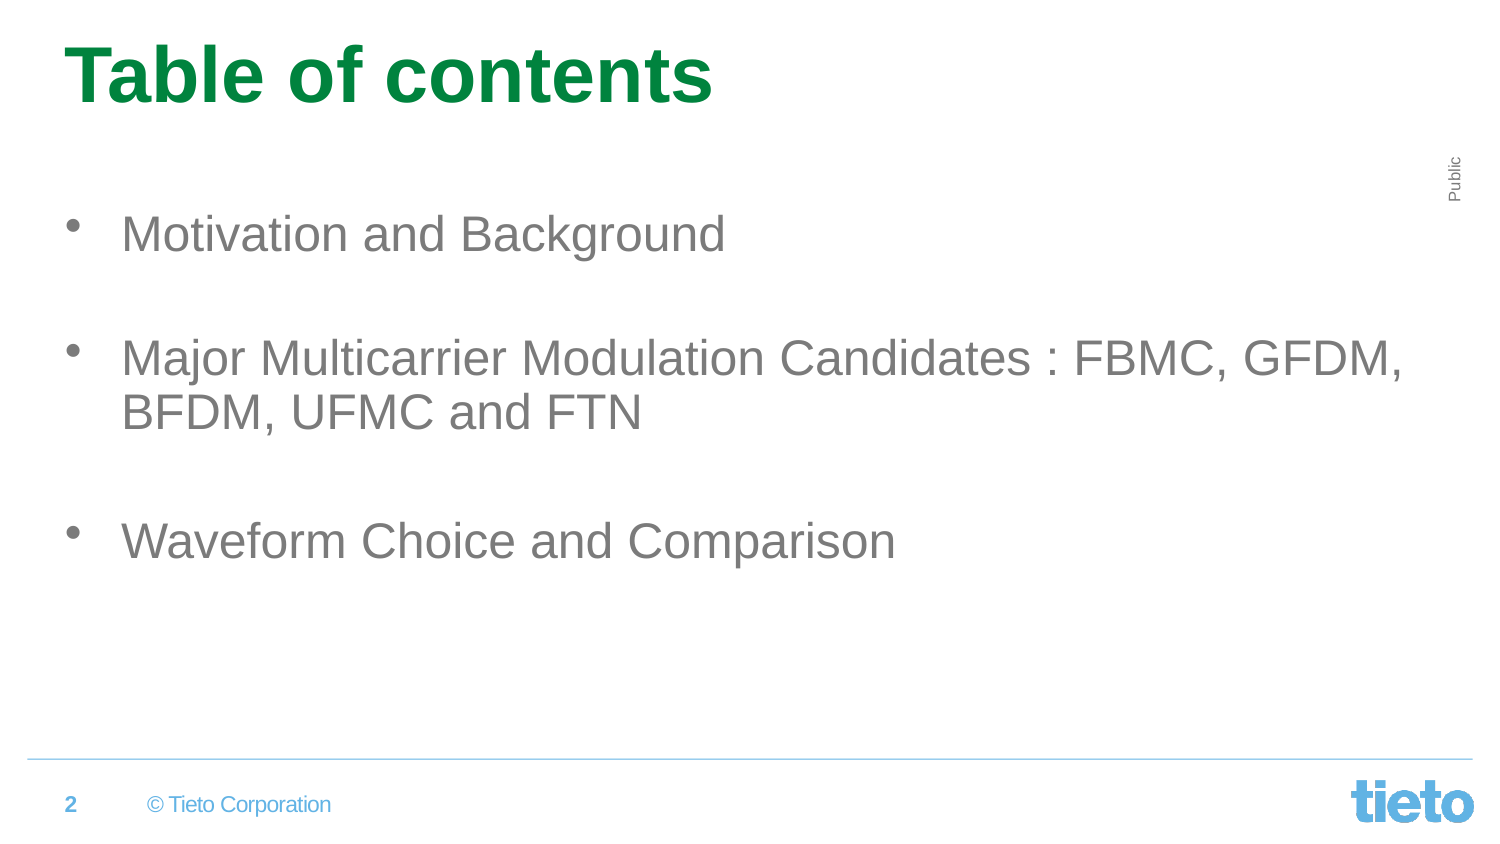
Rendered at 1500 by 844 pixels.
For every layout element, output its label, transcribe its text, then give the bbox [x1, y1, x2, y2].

list Motivation and Background Major Multicarrier Modulation Candidates : FBMC, GFDM, BFDM, UFMC and FTN Waveform Choice and Comparison [64, 207, 1416, 718]
title Table of contents [64, 23, 1416, 190]
picture [1350, 780, 1475, 823]
slide_number 2 [64, 791, 124, 817]
